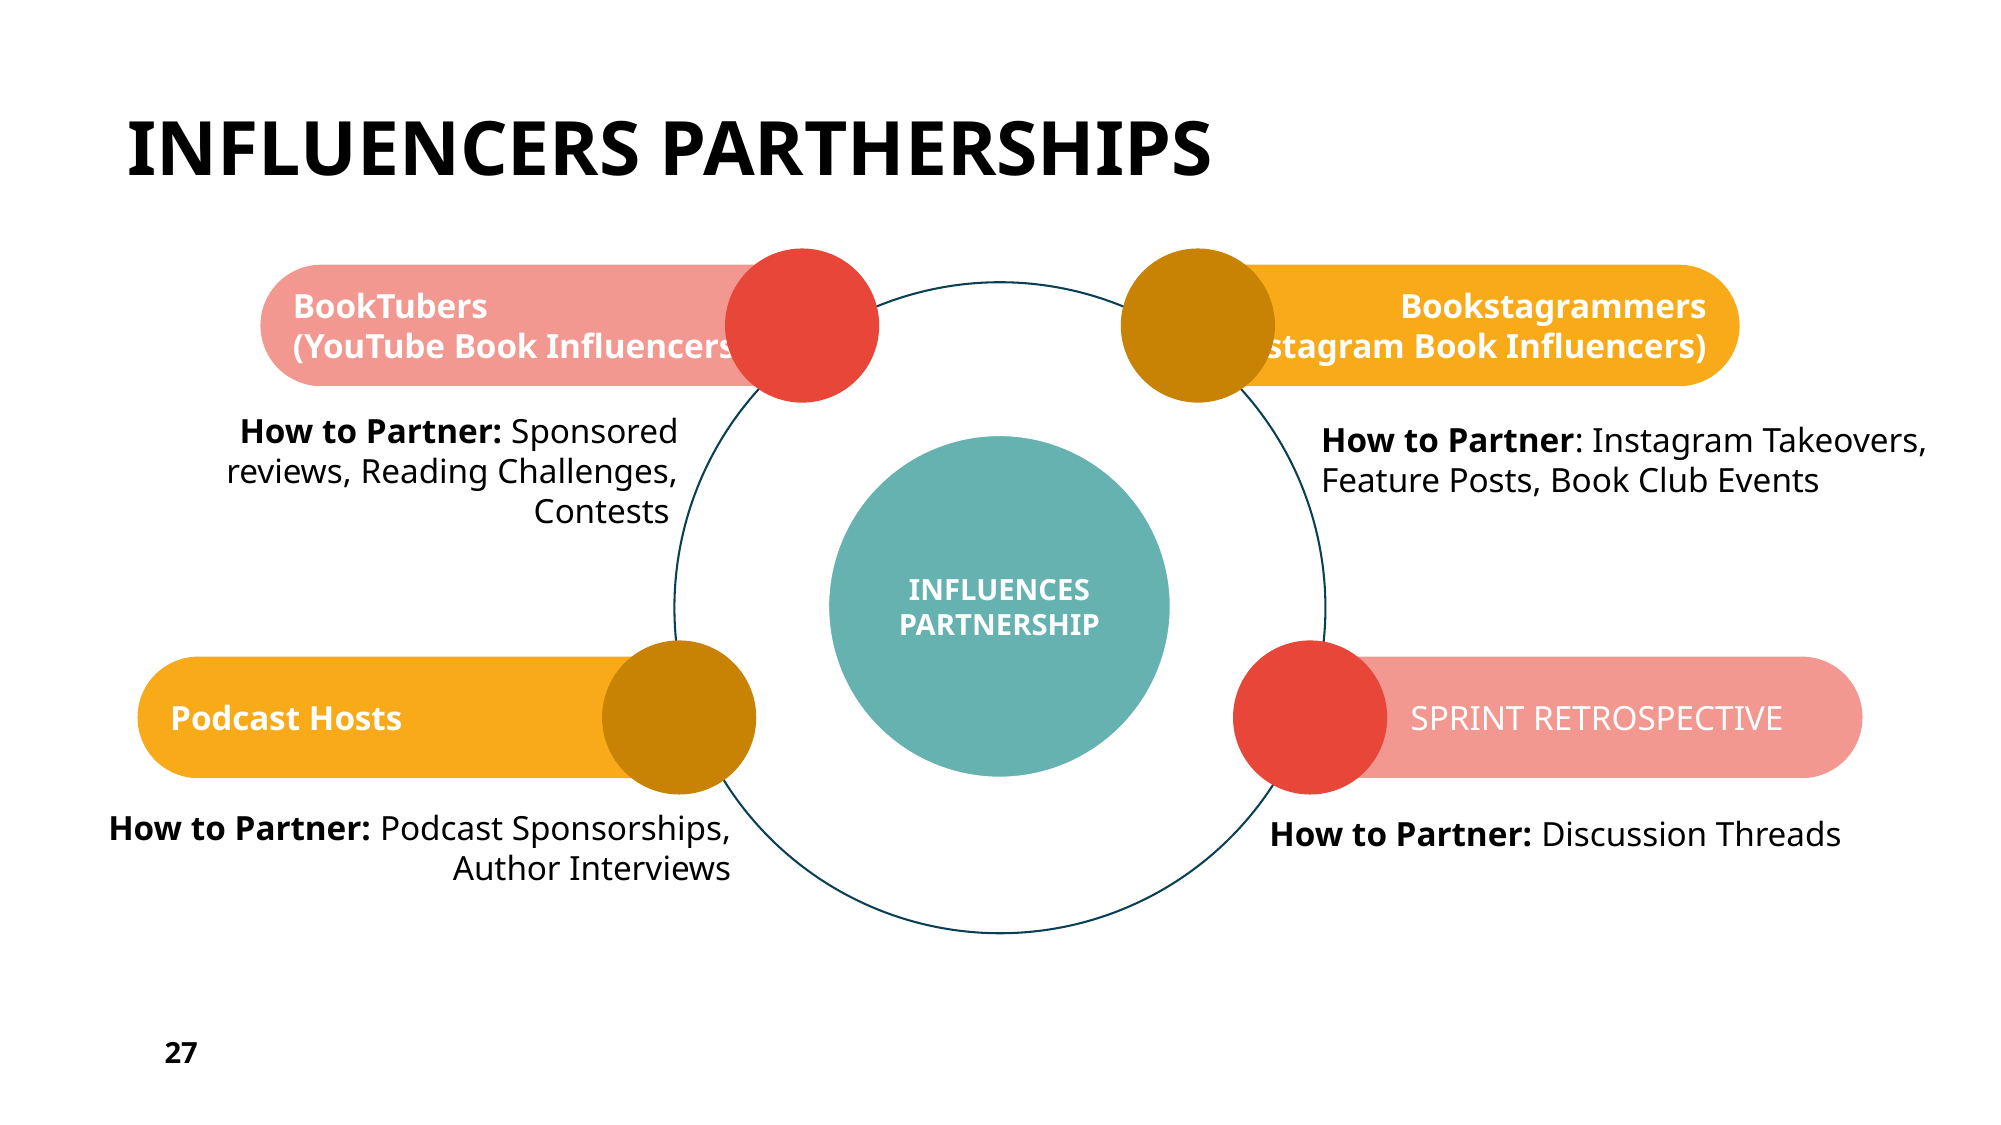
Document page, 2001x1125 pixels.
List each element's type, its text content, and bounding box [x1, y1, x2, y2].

text_box Podcast Hosts [136, 655, 631, 780]
text_box Sprint Retrospective [1359, 655, 1864, 780]
text_box BookTubers (YouTube Book Influencers) [259, 263, 753, 388]
text_box INFLUENCES PARTNERSHIP [826, 432, 1173, 780]
text_box [1119, 247, 1277, 404]
text_box [723, 247, 881, 404]
text_box [1231, 639, 1389, 796]
text_box Bookstagrammers (Instagram Book Influencers) [1247, 263, 1741, 388]
text_box How to Partner: Instagram Takeovers, Feature Posts, Book Club Events [1306, 412, 1946, 507]
text_box [673, 281, 1327, 935]
text_box How to Partner: Podcast Sponsorships, Author Interviews​ [43, 799, 747, 895]
text_box [601, 639, 758, 796]
slide_number 27 [149, 1024, 588, 1085]
text_box Influencers Partherships [112, 0, 1820, 200]
text_box How to Partner: Discussion Threads [1254, 806, 1924, 861]
text_box How to Partner: Sponsored reviews, Reading Challenges, Contests ​ [165, 402, 694, 537]
